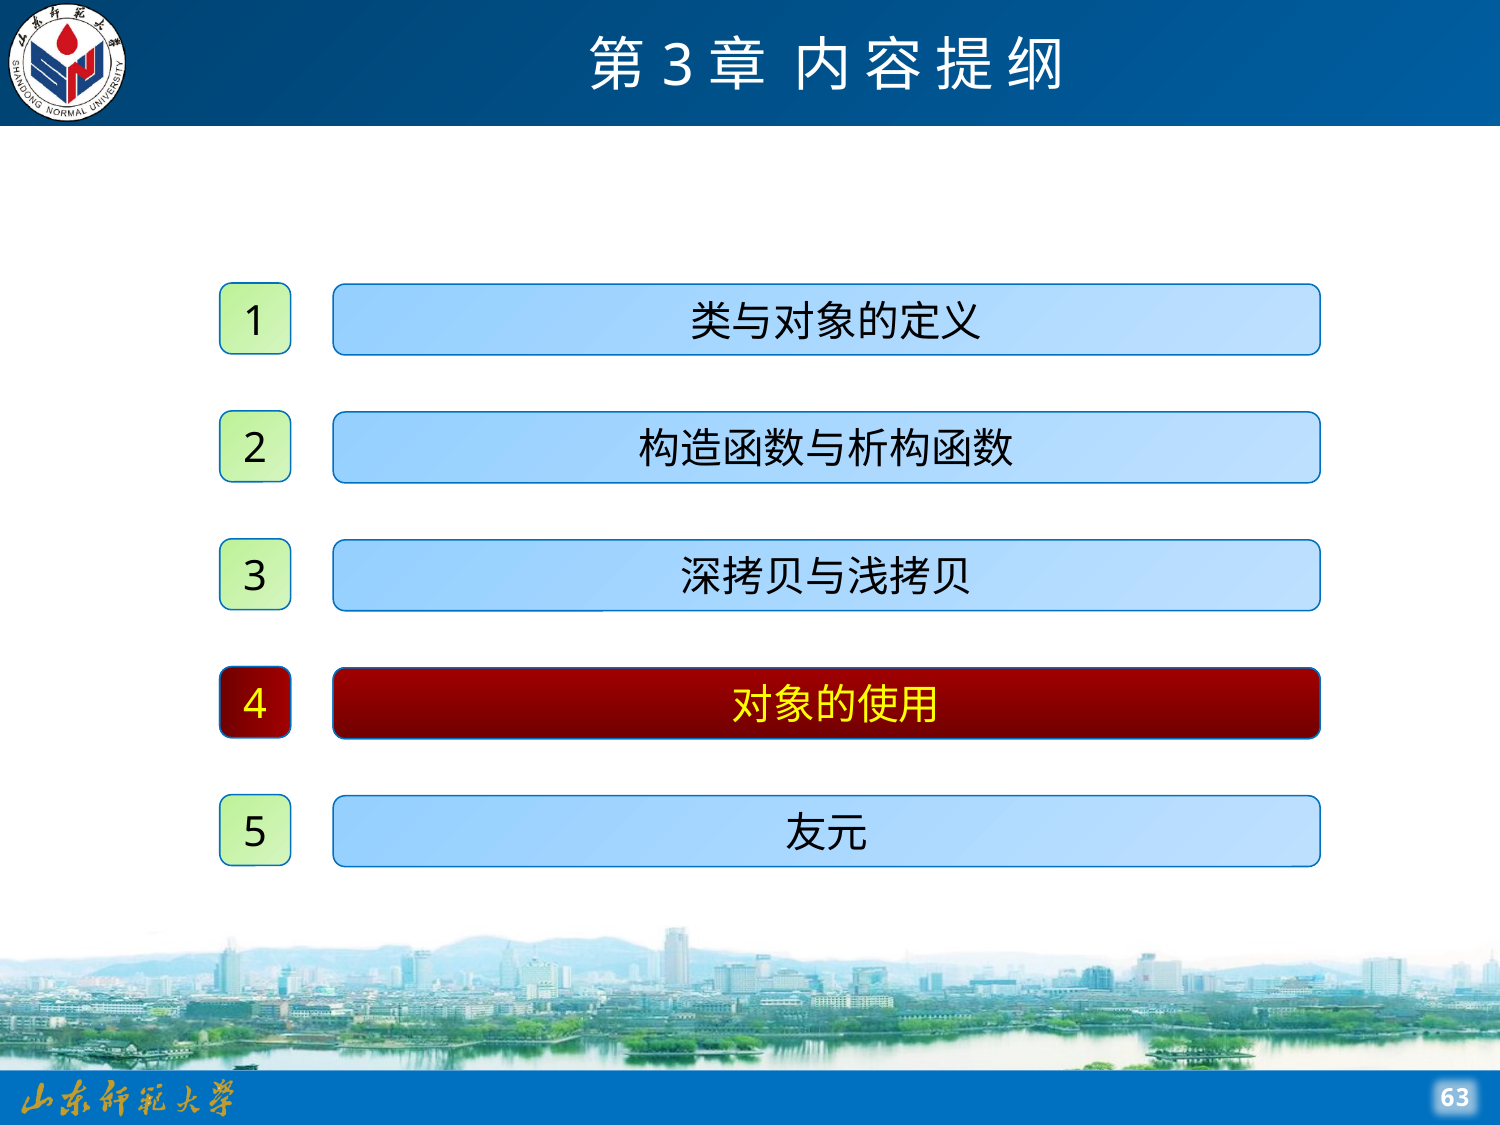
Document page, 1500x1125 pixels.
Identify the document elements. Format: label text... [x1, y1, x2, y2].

text_box 类与对象的定义 [332, 283, 1322, 356]
text_box 4 [218, 665, 292, 739]
text_box 友元 [332, 794, 1322, 868]
text_box 1 [218, 281, 292, 355]
text_box 构造函数与析构函数 [332, 410, 1322, 484]
text_box 深拷贝与浅拷贝 [332, 538, 1322, 612]
picture [0, 0, 138, 130]
text_box 对象的使用 [332, 666, 1322, 740]
title 第3章 内 容 提 纲 [189, 0, 1450, 133]
picture [0, 925, 1500, 1070]
text_box 2 [218, 409, 292, 483]
text_box 5 [218, 793, 292, 867]
text_box 3 [218, 537, 292, 611]
